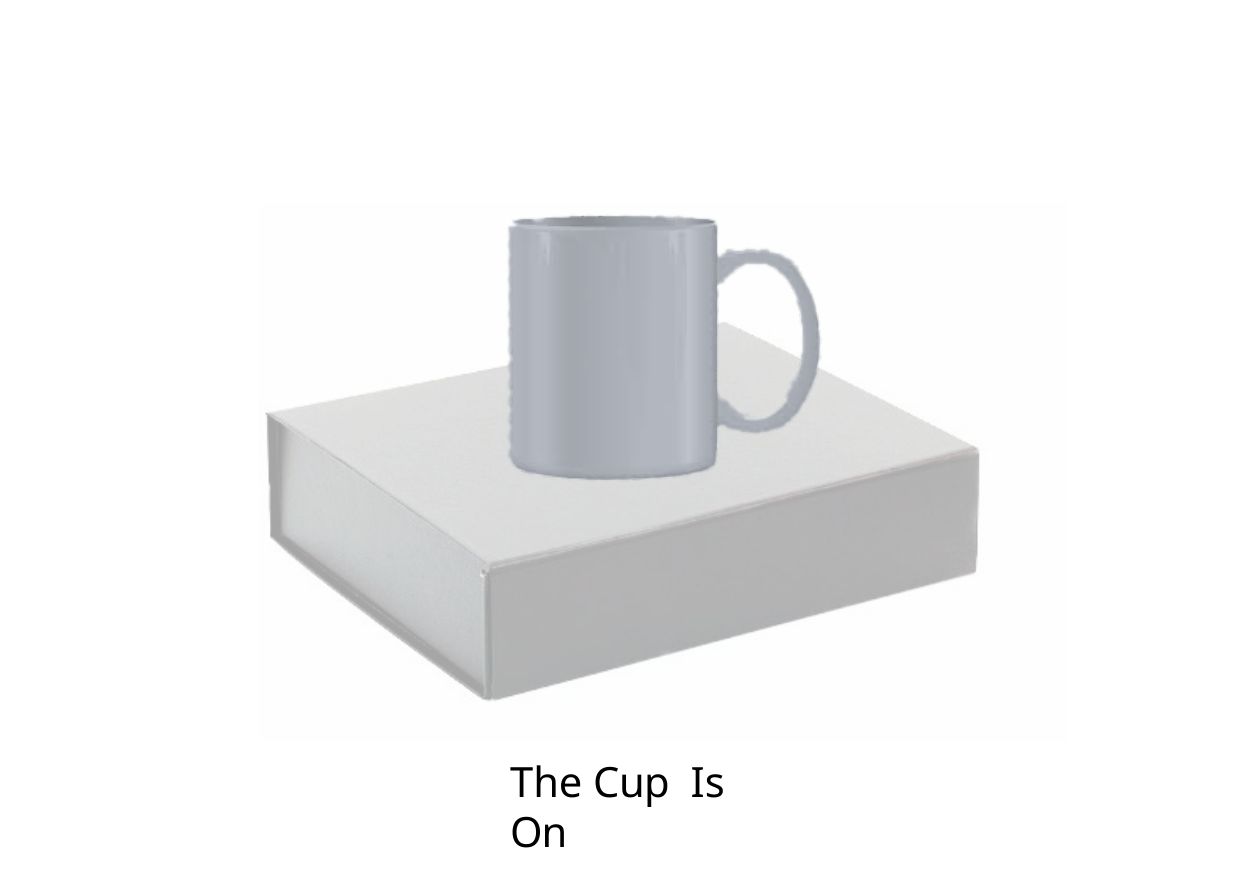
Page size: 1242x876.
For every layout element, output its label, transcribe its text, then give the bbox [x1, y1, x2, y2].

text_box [258, 196, 1067, 742]
text_box The Cup Is On [507, 753, 791, 856]
